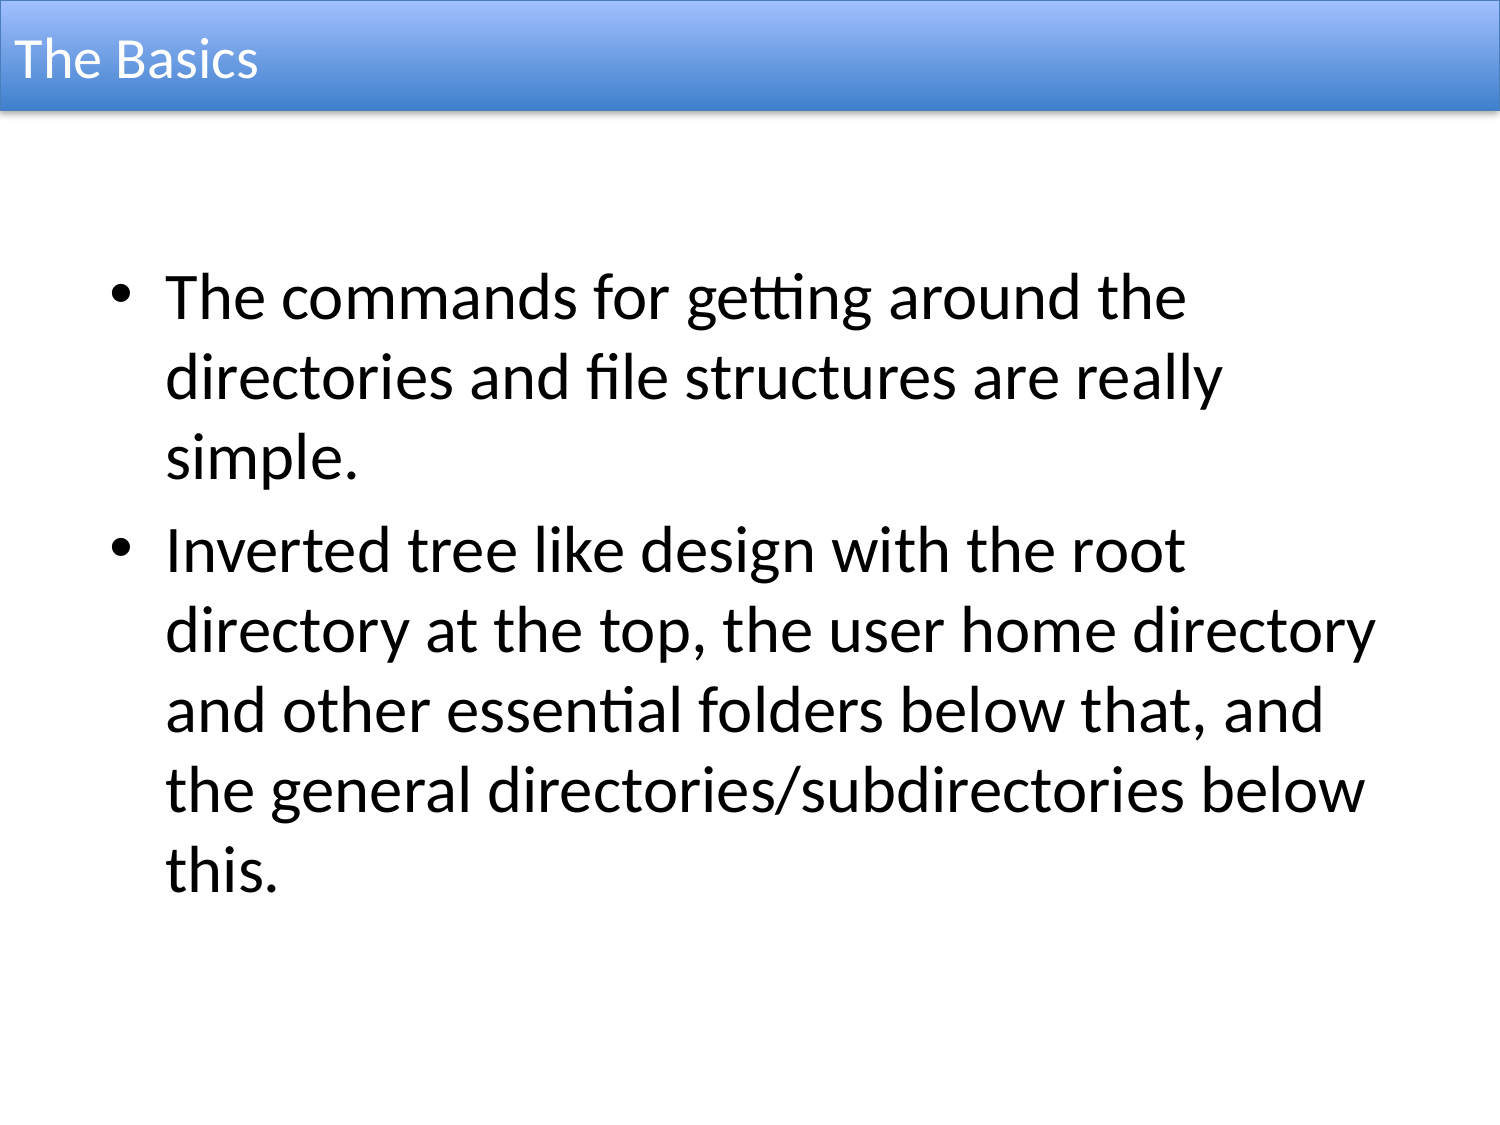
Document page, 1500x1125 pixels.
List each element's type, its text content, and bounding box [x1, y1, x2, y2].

text_box The Basics [0, 0, 1500, 111]
list The commands for getting around the directories and file structures are really simple. Inverted tree like design with the root directory at the top, the user home directory and other essential folders below that, and the general directories/subdirectories below this. [94, 151, 1445, 967]
